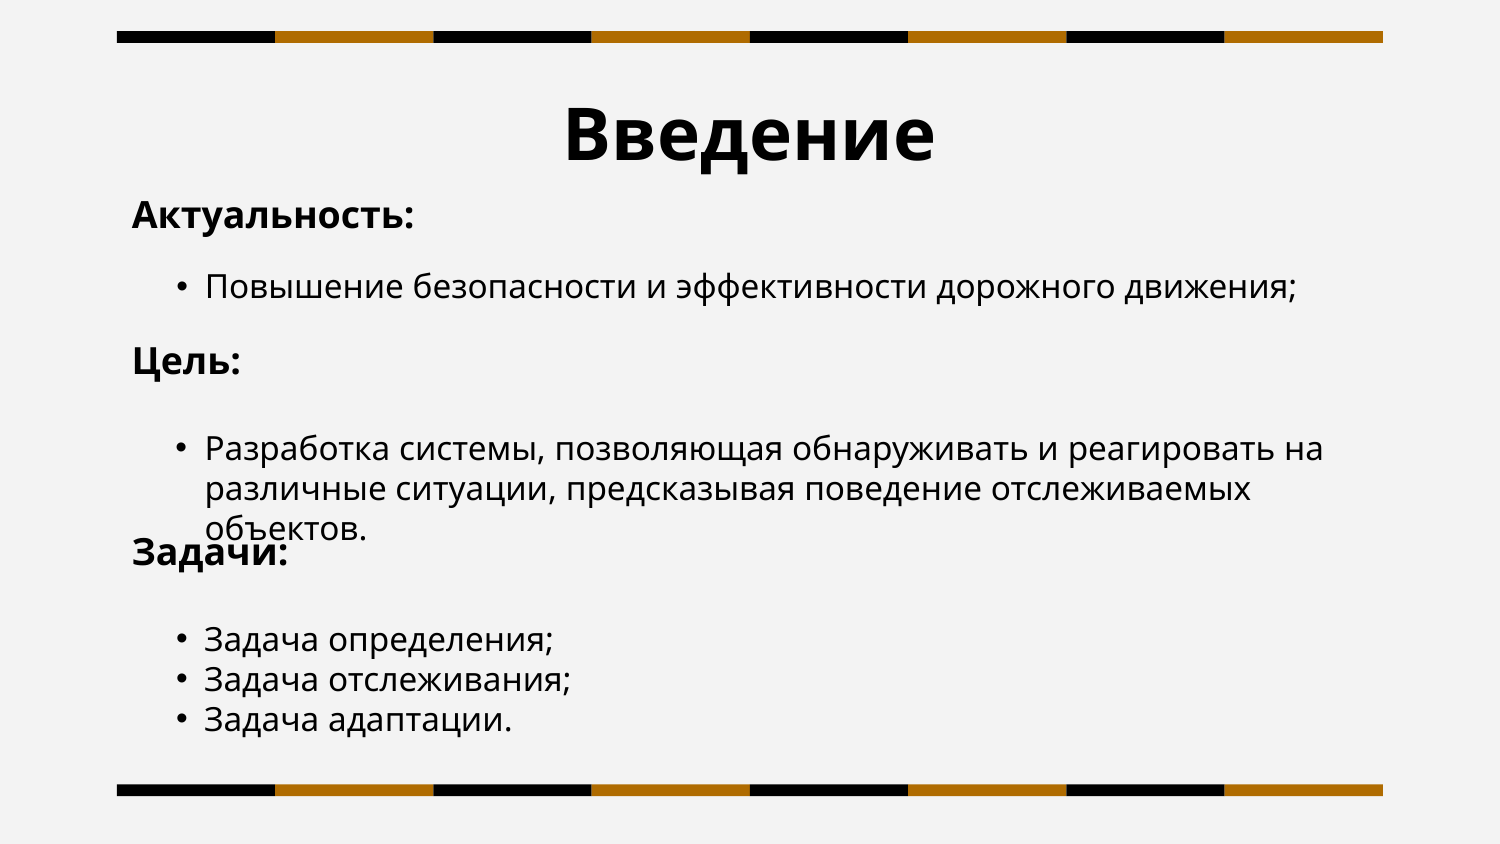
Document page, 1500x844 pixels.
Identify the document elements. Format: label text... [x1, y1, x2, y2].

text_box Задачи: Задача определения; Задача отслеживания; Задача адаптации. [116, 520, 1383, 840]
title Введение [116, 72, 1383, 167]
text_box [116, 30, 1384, 44]
text_box Цель: Разработка системы, позволяющая обнаруживать и реагировать на различные ситуации, предсказывая поведение отслеживаемых объектов. [116, 329, 1414, 674]
text_box Актуальность: Повышение безопасности и эффективности дорожного движения; [116, 175, 1383, 255]
